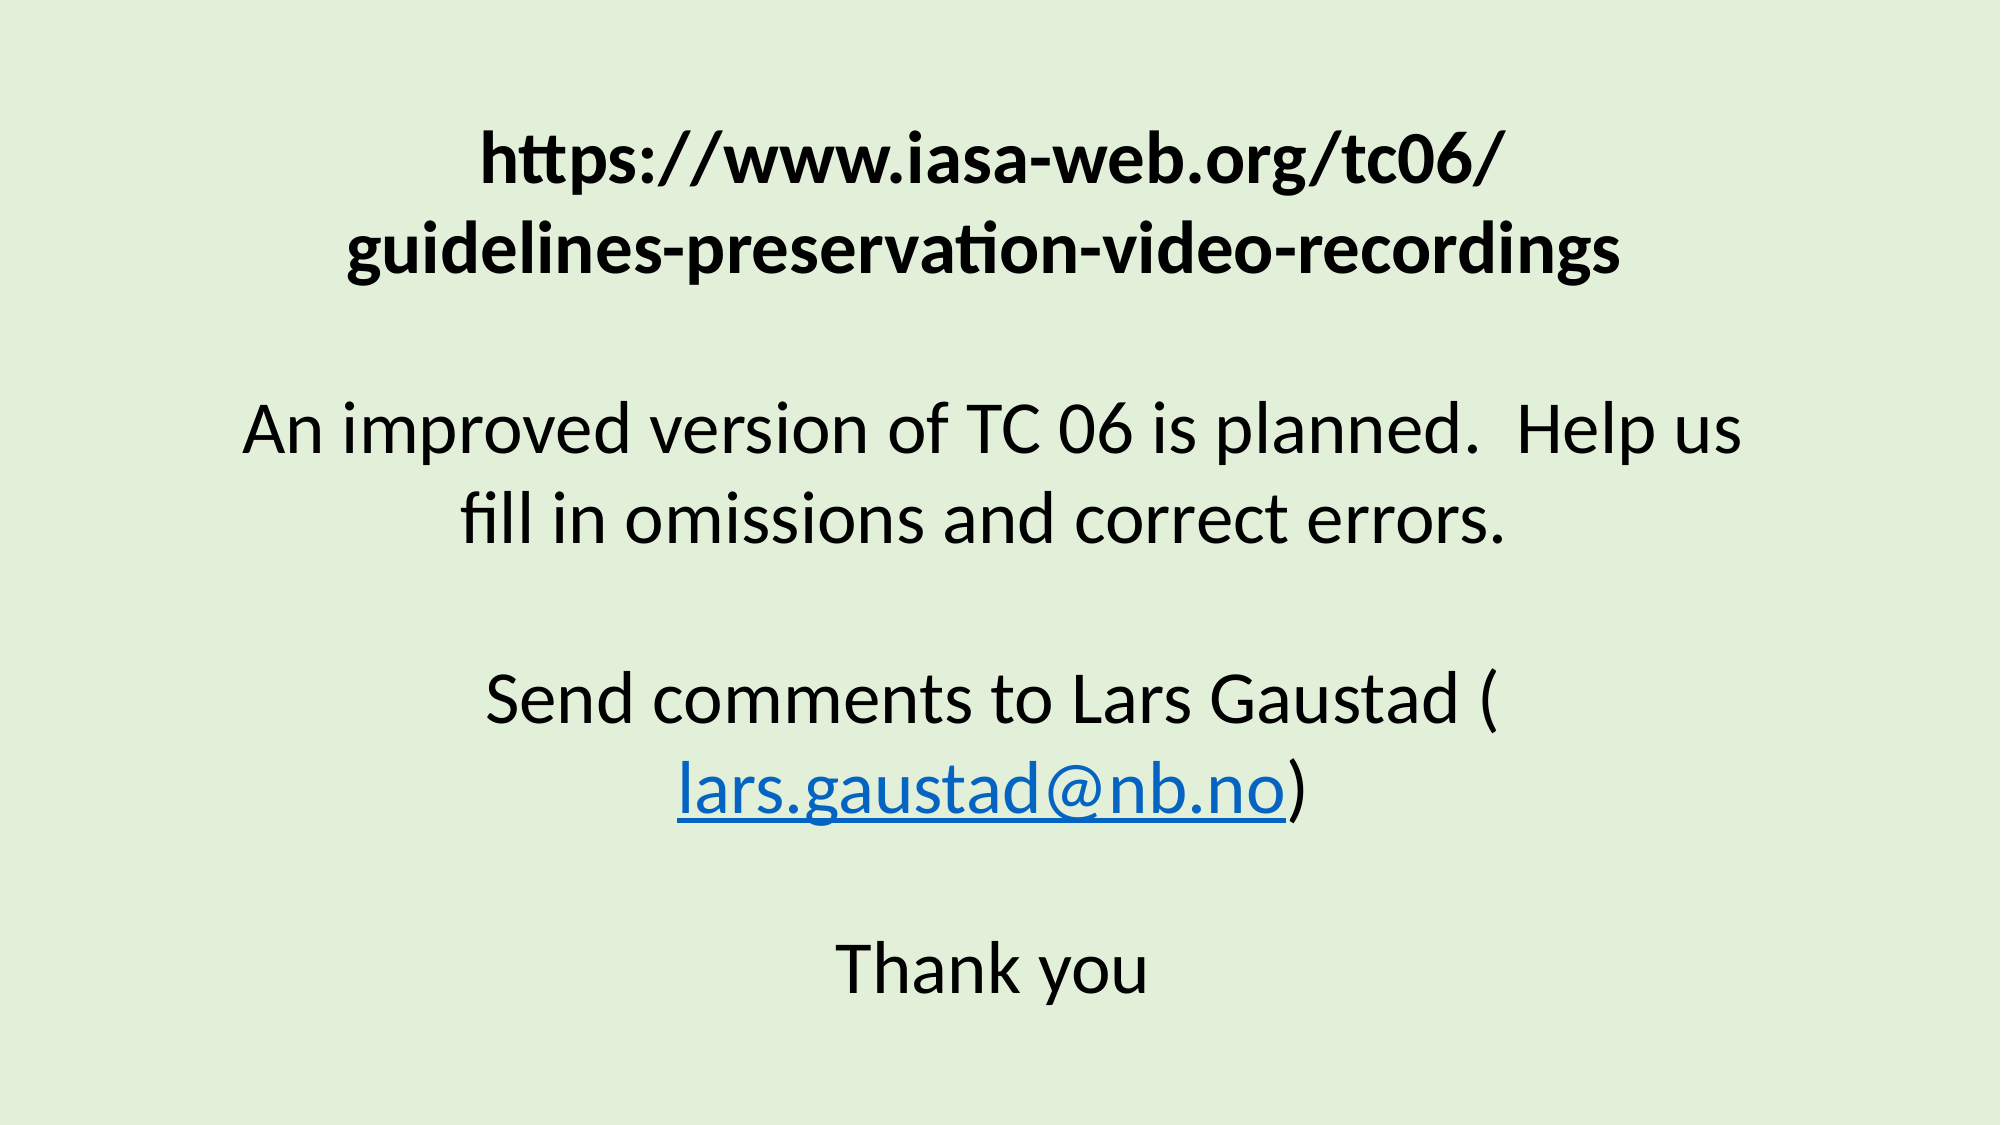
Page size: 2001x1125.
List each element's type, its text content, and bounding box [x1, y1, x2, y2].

text_box https://www.iasa-web.org/tc06/ guidelines-preservation-video-recordings An improved version of TC 06 is planned. Help us fill in omissions and correct errors. Send comments to Lars Gaustad (lars.gaustad@nb.no) Thank you [212, 100, 1774, 1016]
